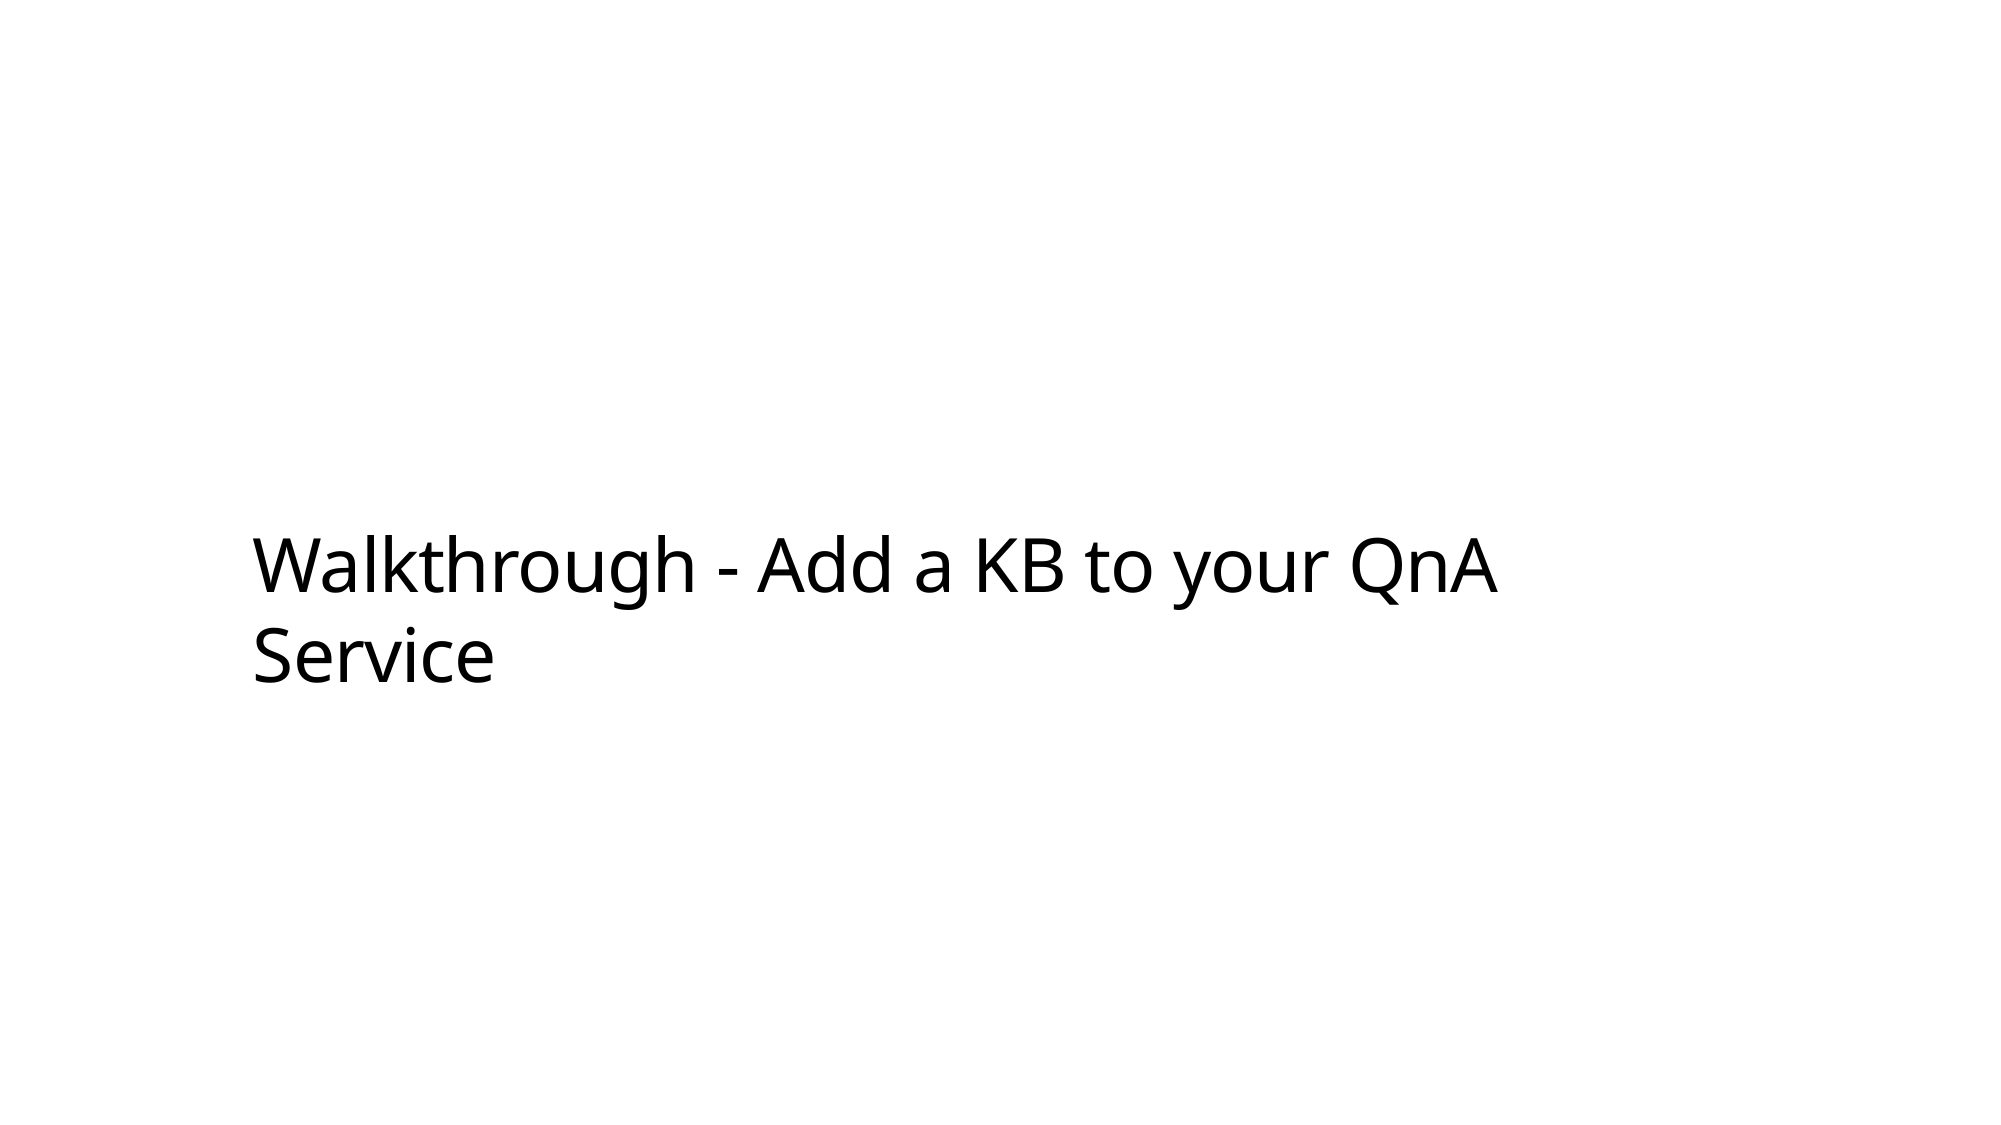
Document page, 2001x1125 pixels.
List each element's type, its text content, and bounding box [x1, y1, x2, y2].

title Walkthrough - Add a KB to your QnA Service [252, 517, 1747, 608]
